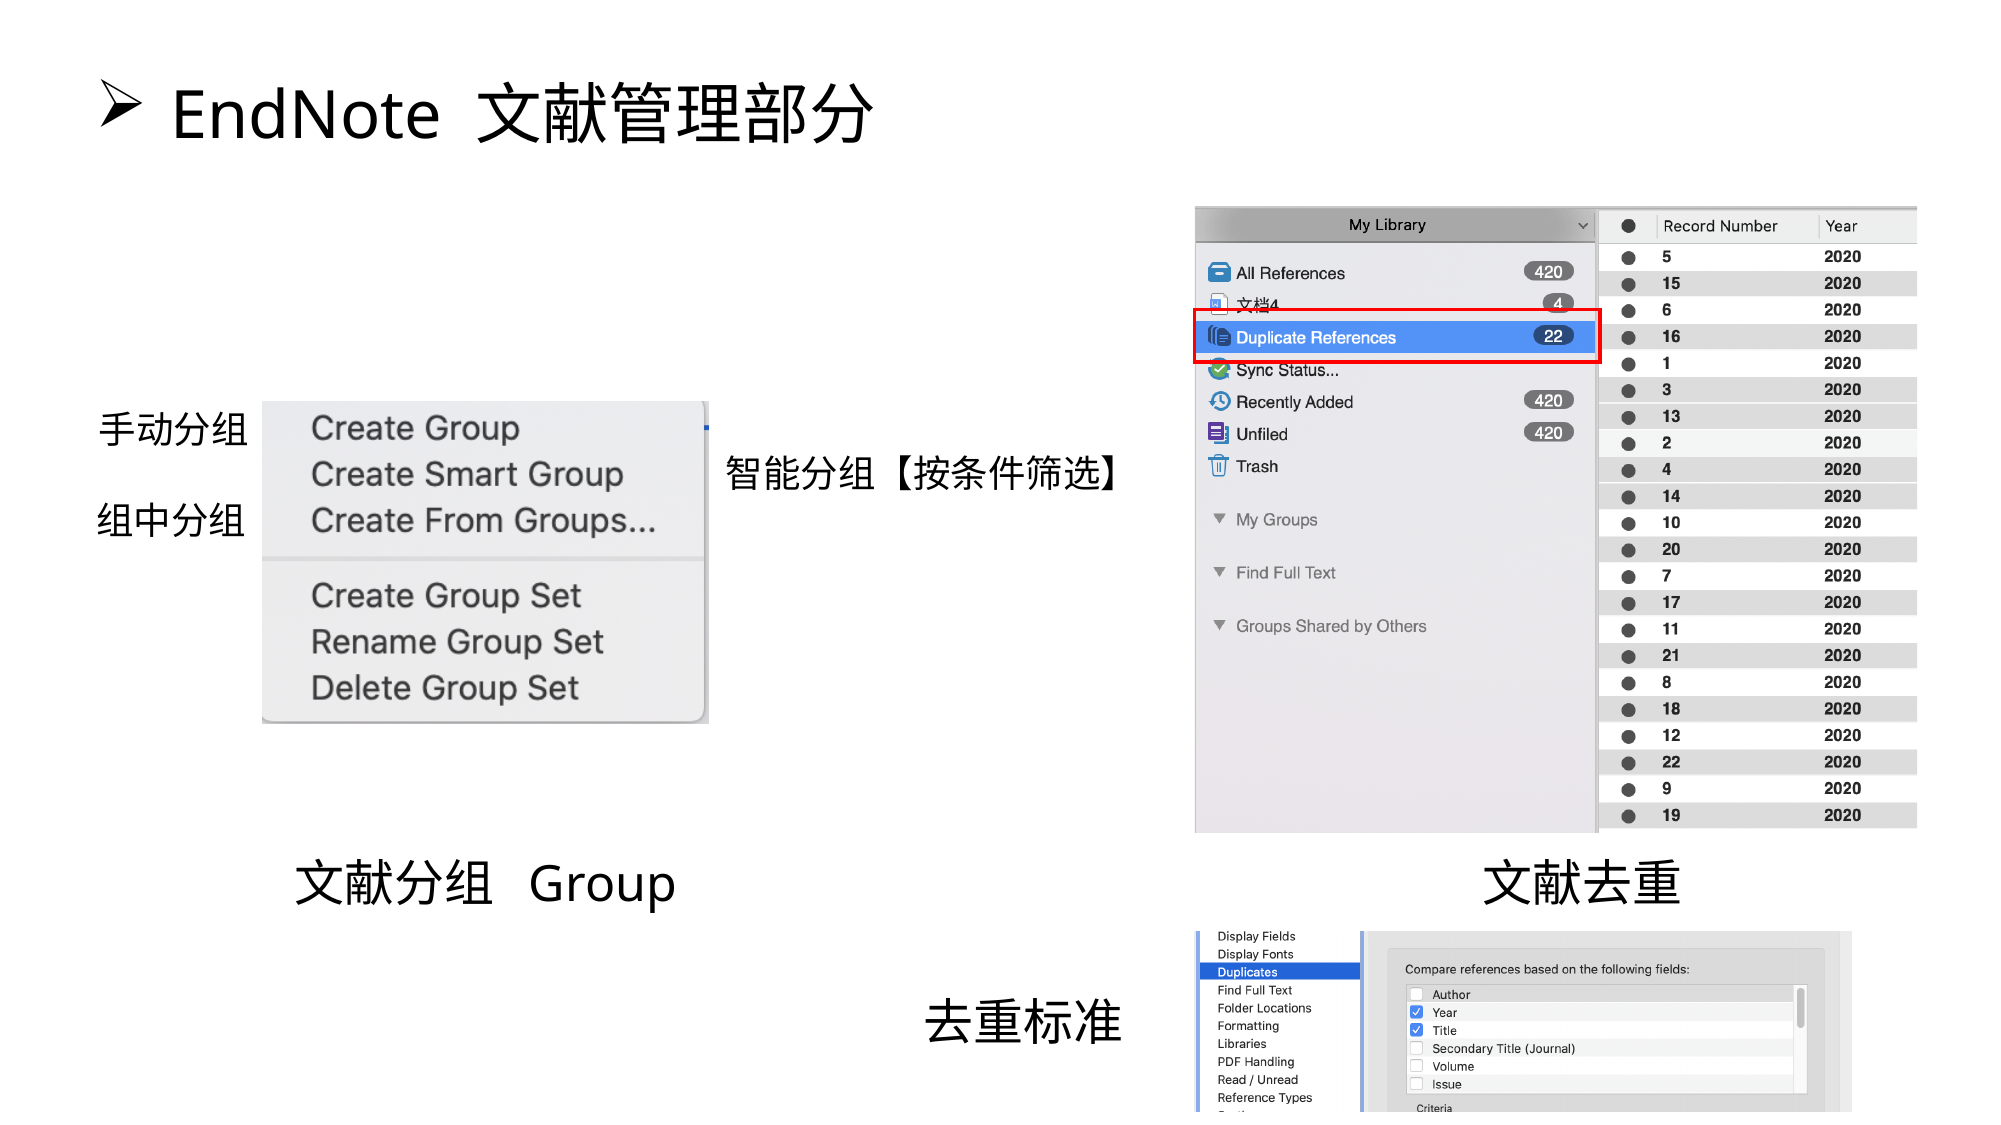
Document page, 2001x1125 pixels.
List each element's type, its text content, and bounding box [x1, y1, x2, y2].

text_box 组中分组 [81, 489, 262, 549]
text_box 手动分组 [83, 398, 264, 458]
text_box 去重标准 [908, 983, 1139, 1059]
picture [262, 401, 709, 724]
picture [1194, 206, 1918, 833]
text_box 智能分组【按条件筛选】 [711, 443, 1154, 503]
picture [1194, 931, 1852, 1112]
text_box EndNote 文献管理部分 [80, 64, 891, 160]
text_box 文献去重 [1467, 843, 1698, 919]
text_box 文献分组 Group [279, 843, 692, 919]
